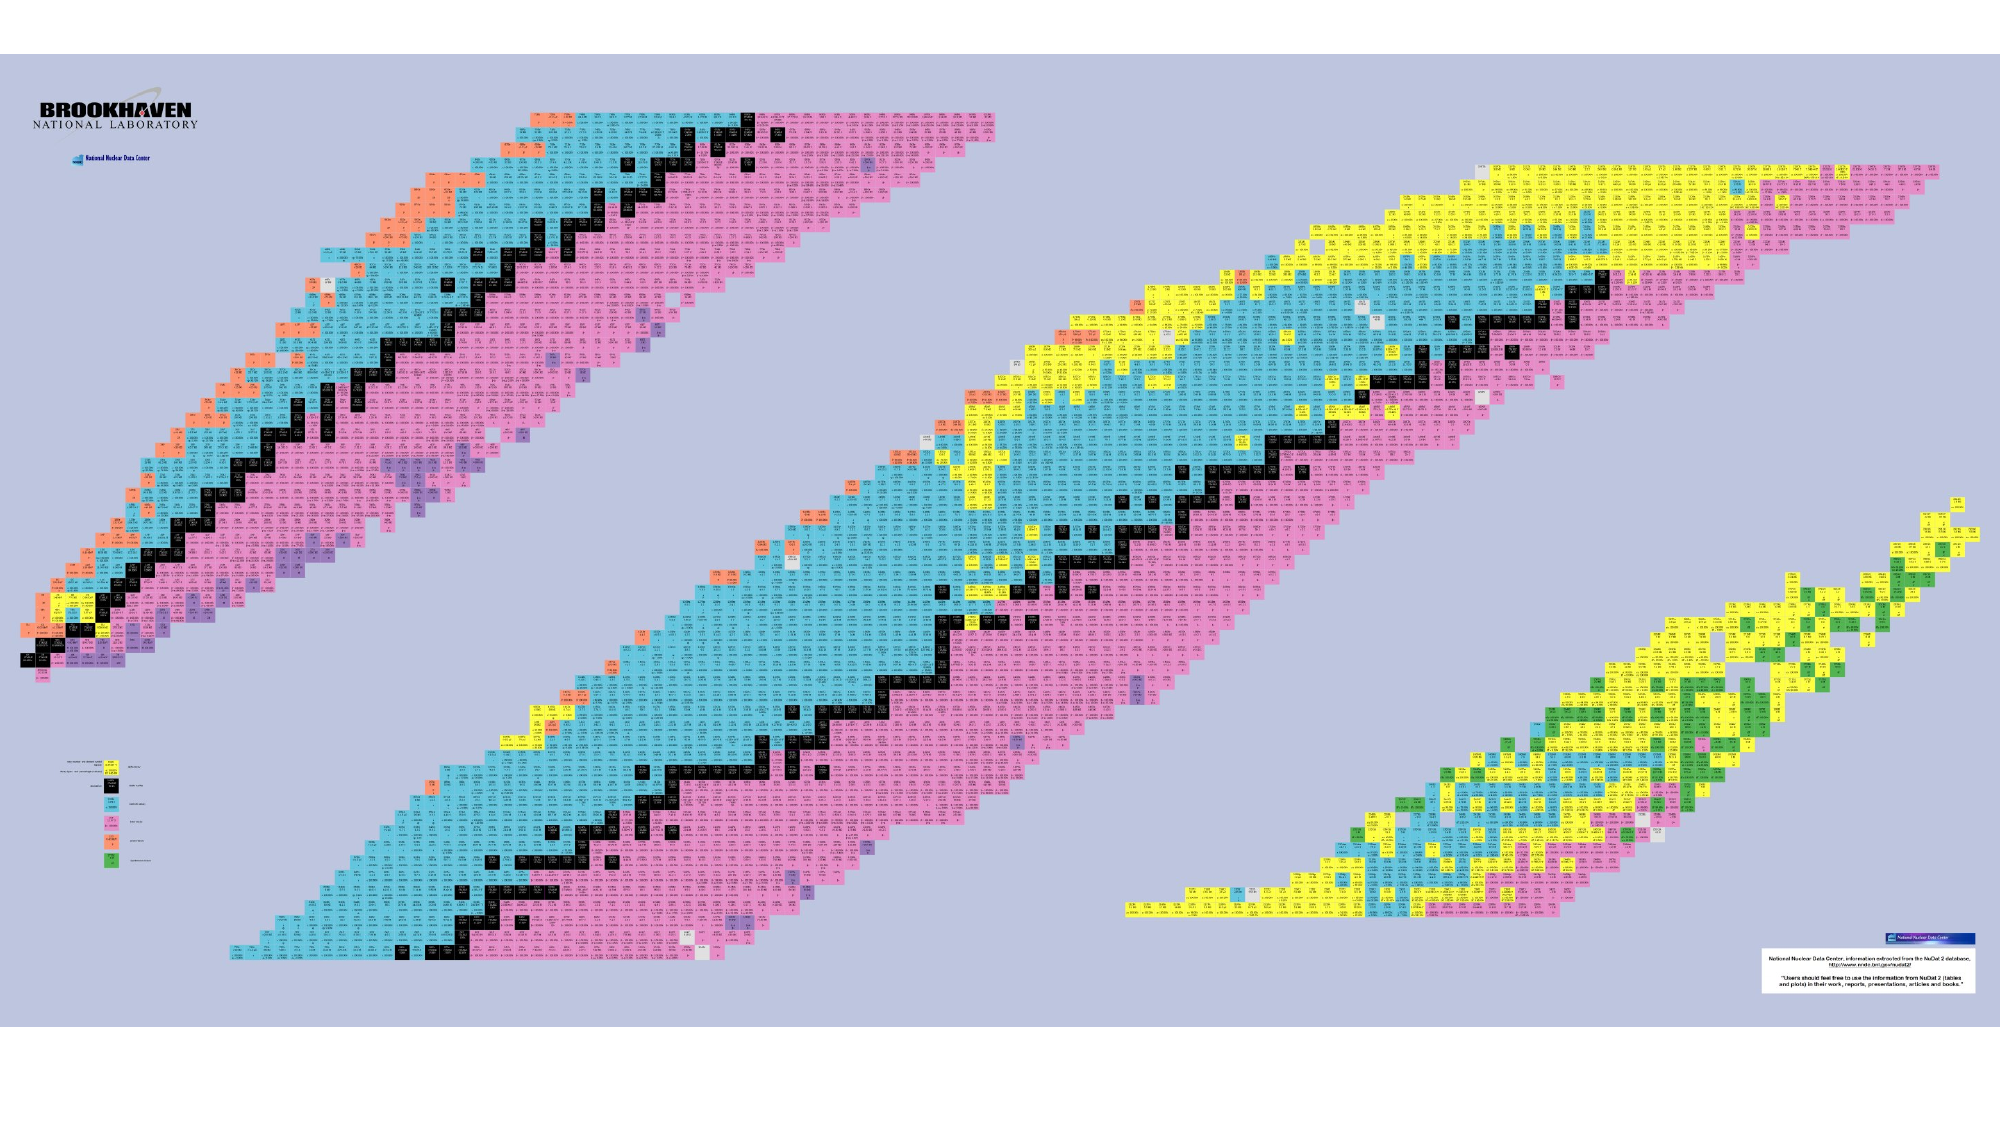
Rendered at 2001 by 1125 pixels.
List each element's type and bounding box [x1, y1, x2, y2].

picture [0, 54, 2000, 1027]
